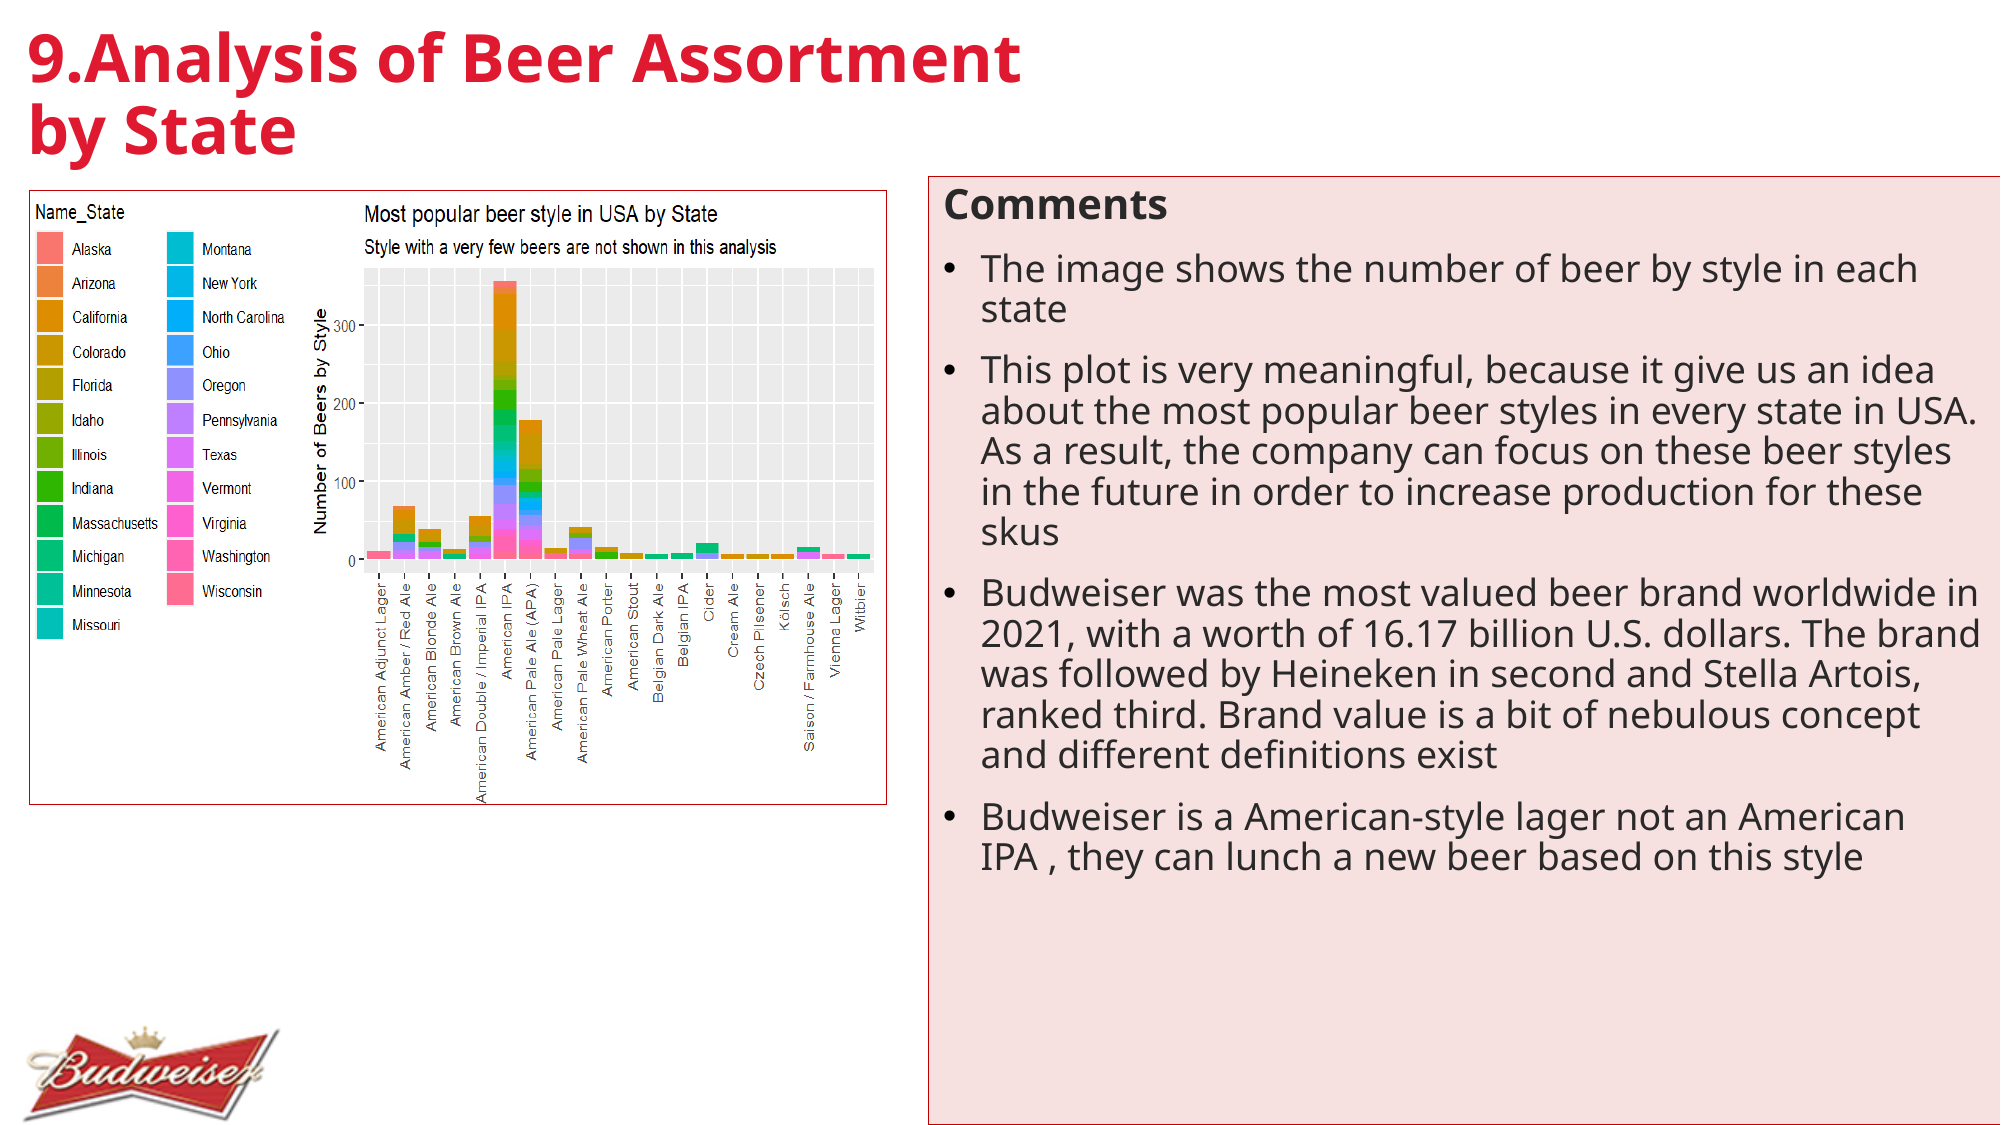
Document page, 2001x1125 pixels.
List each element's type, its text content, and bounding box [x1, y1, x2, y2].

text_box Comments The image shows the number of beer by style in each state This plot is very meaningful, because it give us an idea about the most popular beer styles in every state in USA. As a result, the company can focus on these beer styles in the future in order to increase production for these skus Budweiser was the most valued beer brand worldwide in 2021, with a worth of 16.17 billion U.S. dollars. The brand was followed by Heineken in second and Stella Artois, ranked third. Brand value is a bit of nebulous concept and different definitions exist Budweiser is a American-style lager not an American IPA , they can lunch a new beer based on this style [928, 176, 2000, 1125]
title 9.Analysis of Beer Assortment by State [12, 17, 1077, 236]
picture [28, 190, 887, 806]
picture [17, 1020, 285, 1125]
